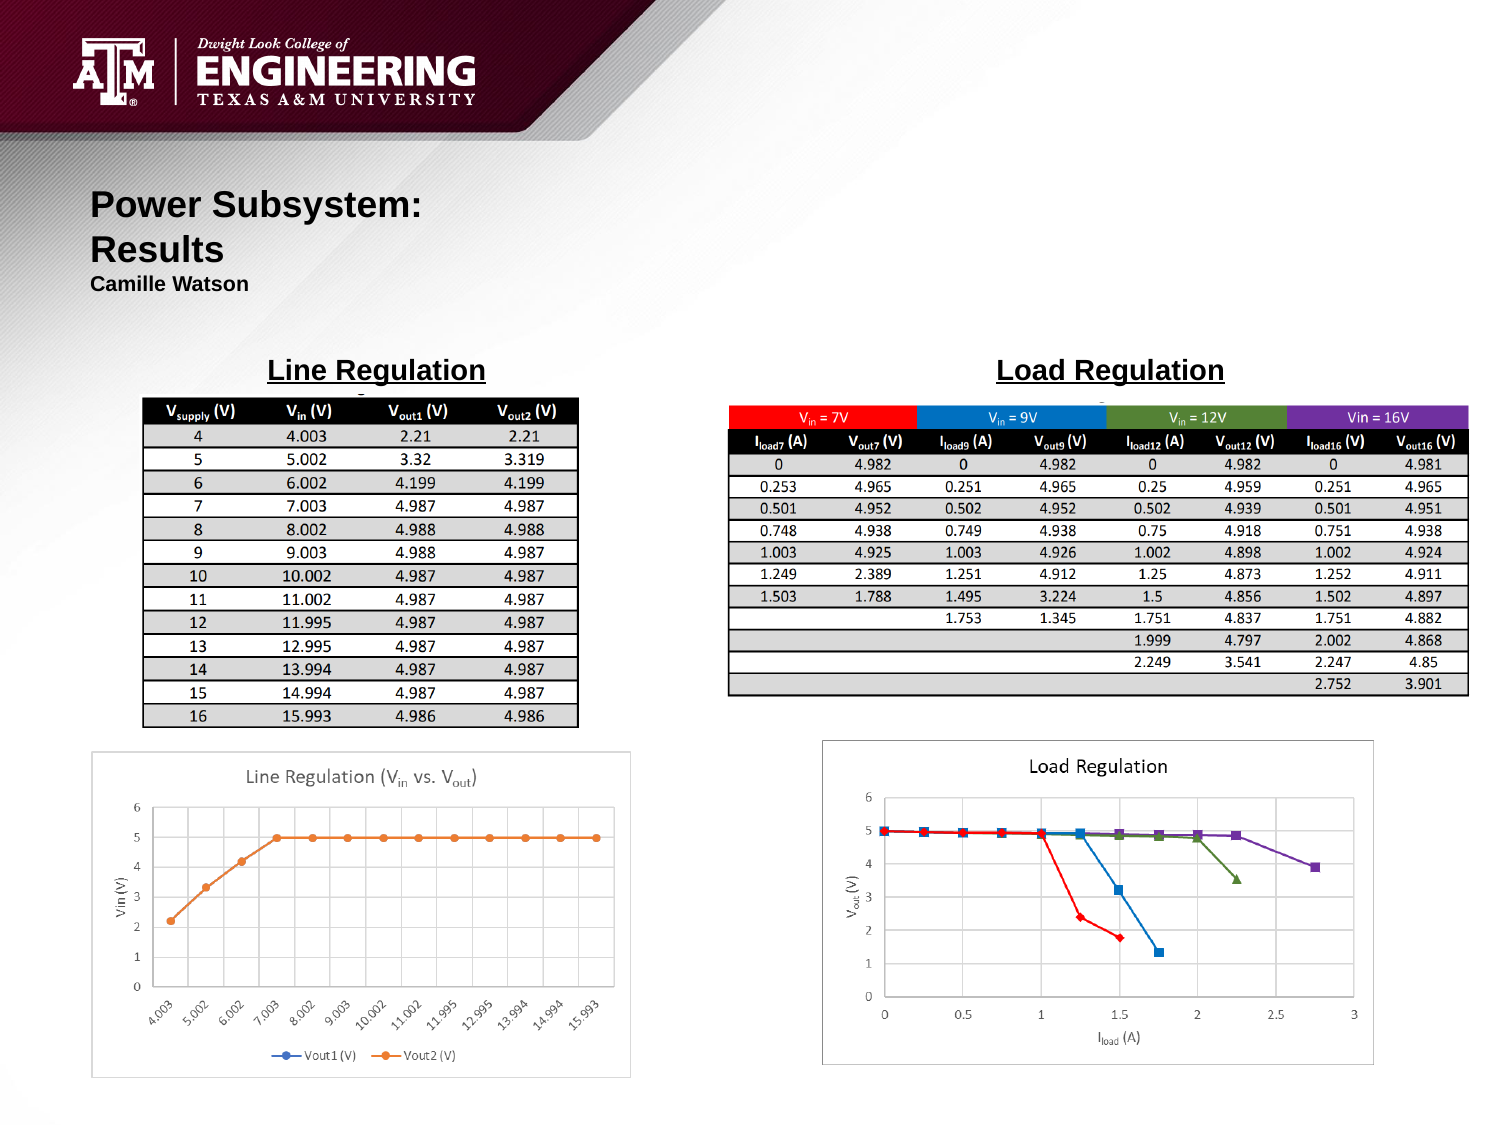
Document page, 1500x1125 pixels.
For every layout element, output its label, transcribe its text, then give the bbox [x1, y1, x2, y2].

picture [0, 0, 1500, 1125]
list Line Regulation [50, 343, 704, 450]
title Power Subsystem: Results Camille Watson [75, 172, 1425, 304]
list Load Regulation [783, 343, 1438, 400]
